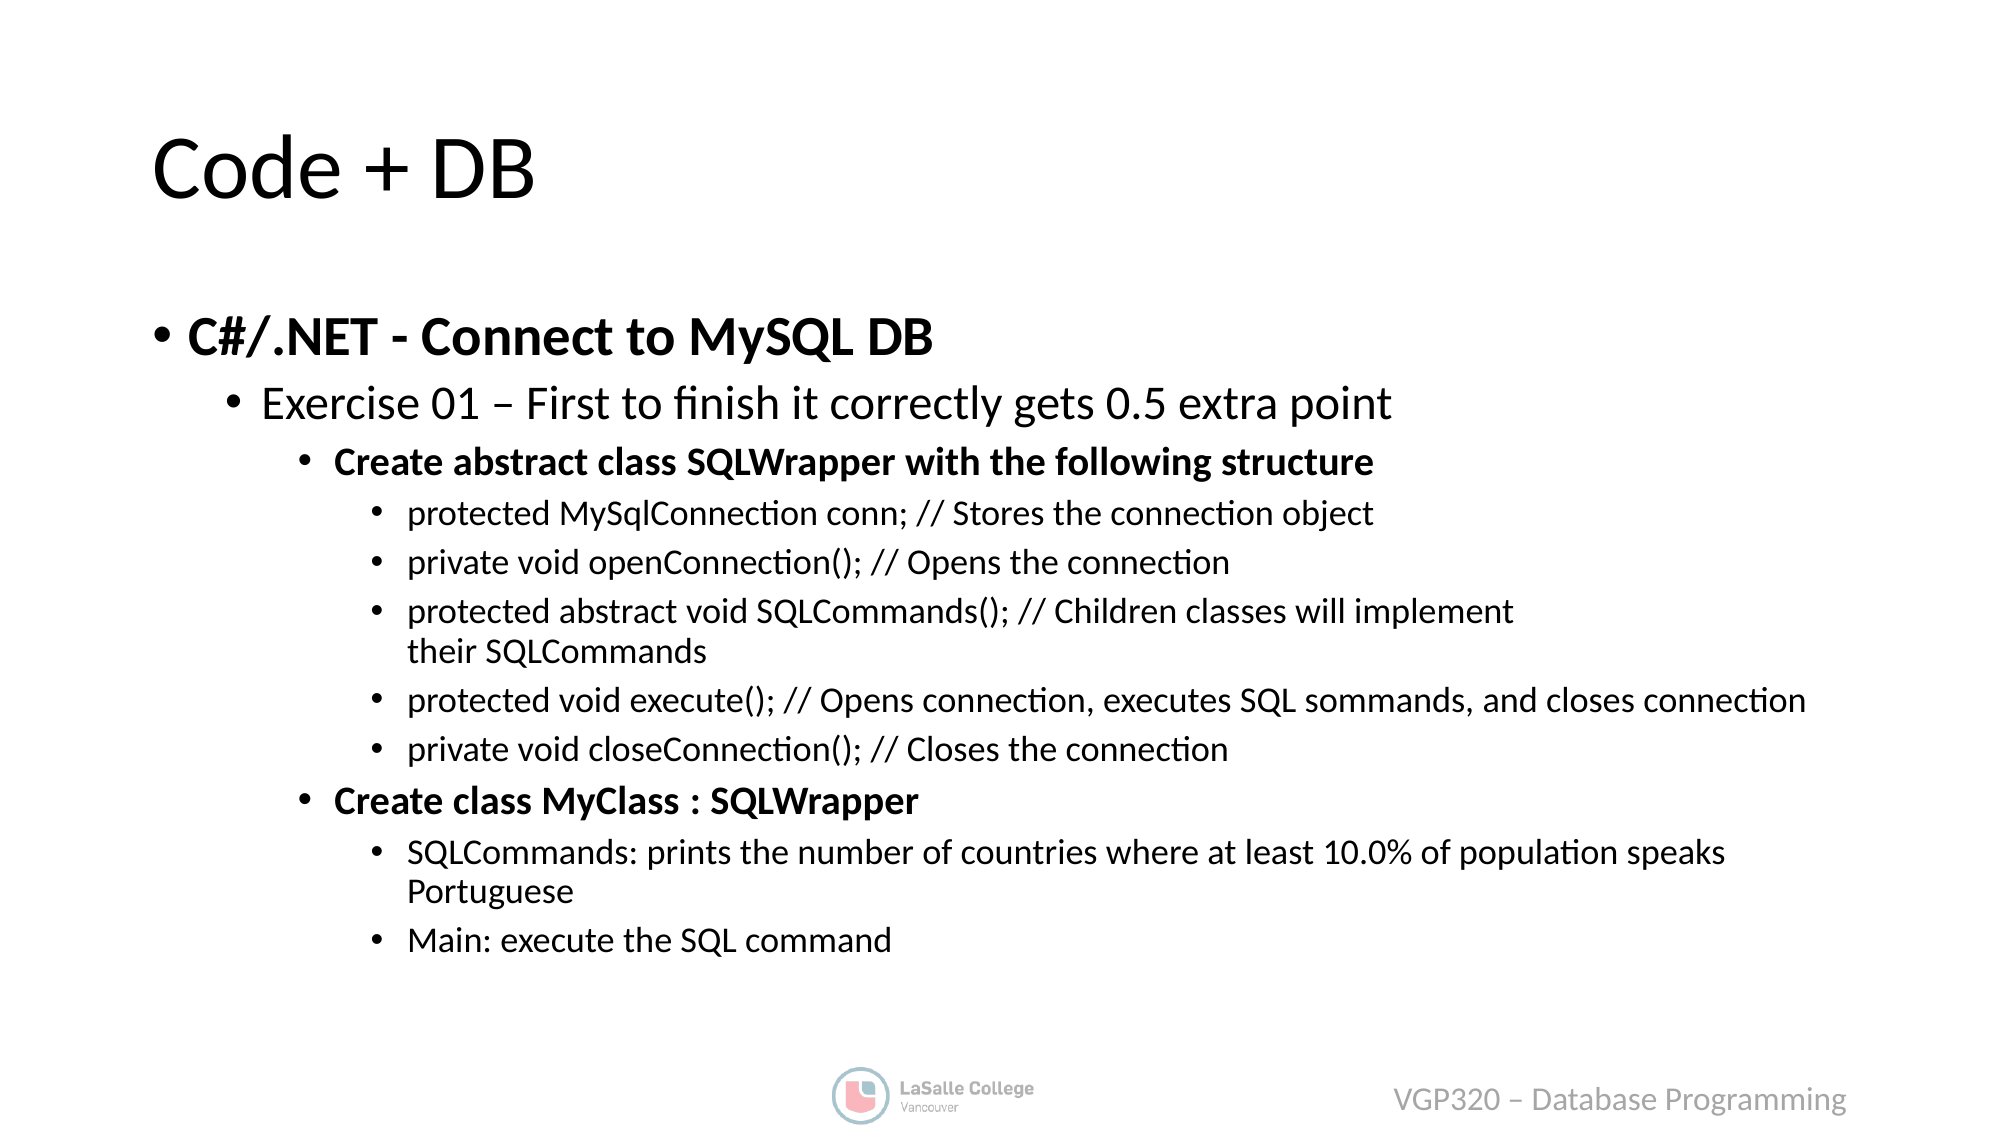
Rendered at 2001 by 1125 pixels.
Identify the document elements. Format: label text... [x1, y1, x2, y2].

list C#/.NET - Connect to MySQL DB Exercise 01 – First to finish it correctly gets 0.5 extra point Create abstract class SQLWrapper with the following structure protected MySqlConnection conn; // Stores the connection object private void openConnection(); // Opens the connection protected abstract void SQLCommands(); // Children classes will implement their SQLCommands protected void execute(); // Opens connection, executes SQL sommands, and closes connection private void closeConnection(); // Closes the connection Create class MyClass : SQLWrapper SQLCommands: prints the number of countries where at least 10.0% of population speaks Portuguese Main: execute the SQL command [137, 299, 1836, 1014]
title Code + DB [137, 59, 1863, 278]
